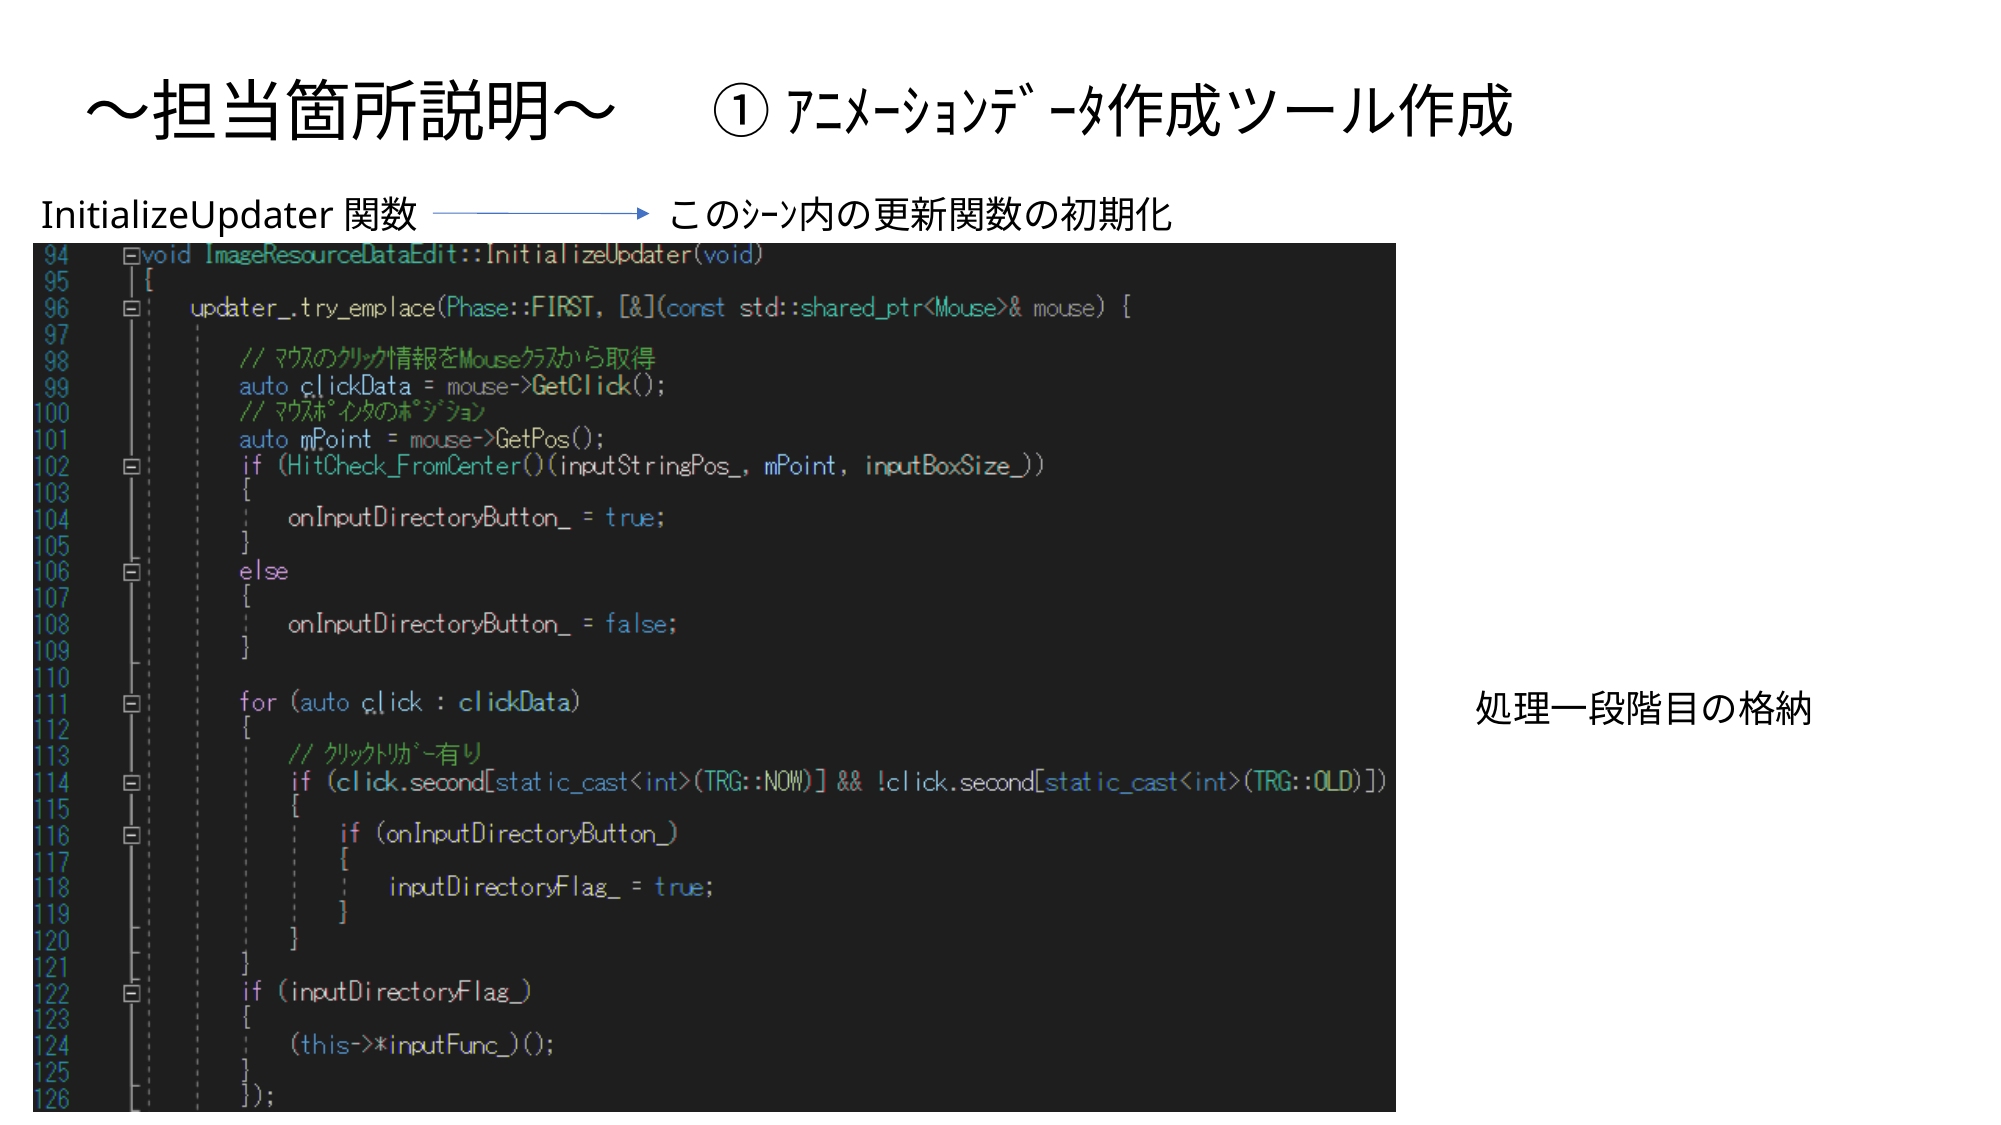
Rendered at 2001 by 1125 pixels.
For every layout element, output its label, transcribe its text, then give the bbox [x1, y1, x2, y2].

text_box このｼｰﾝ内の更新関数の初期化 [652, 183, 1189, 243]
text_box InitializeUpdater関数 [26, 183, 433, 243]
text_box 処理一段階目の格納 [1461, 677, 1829, 738]
text_box ①ｱﾆﾒｰｼｮﾝﾃﾞｰﾀ作成ツール作成 [697, 66, 1530, 151]
text_box ～担当箇所説明～ [69, 61, 634, 156]
picture [33, 243, 1396, 1112]
